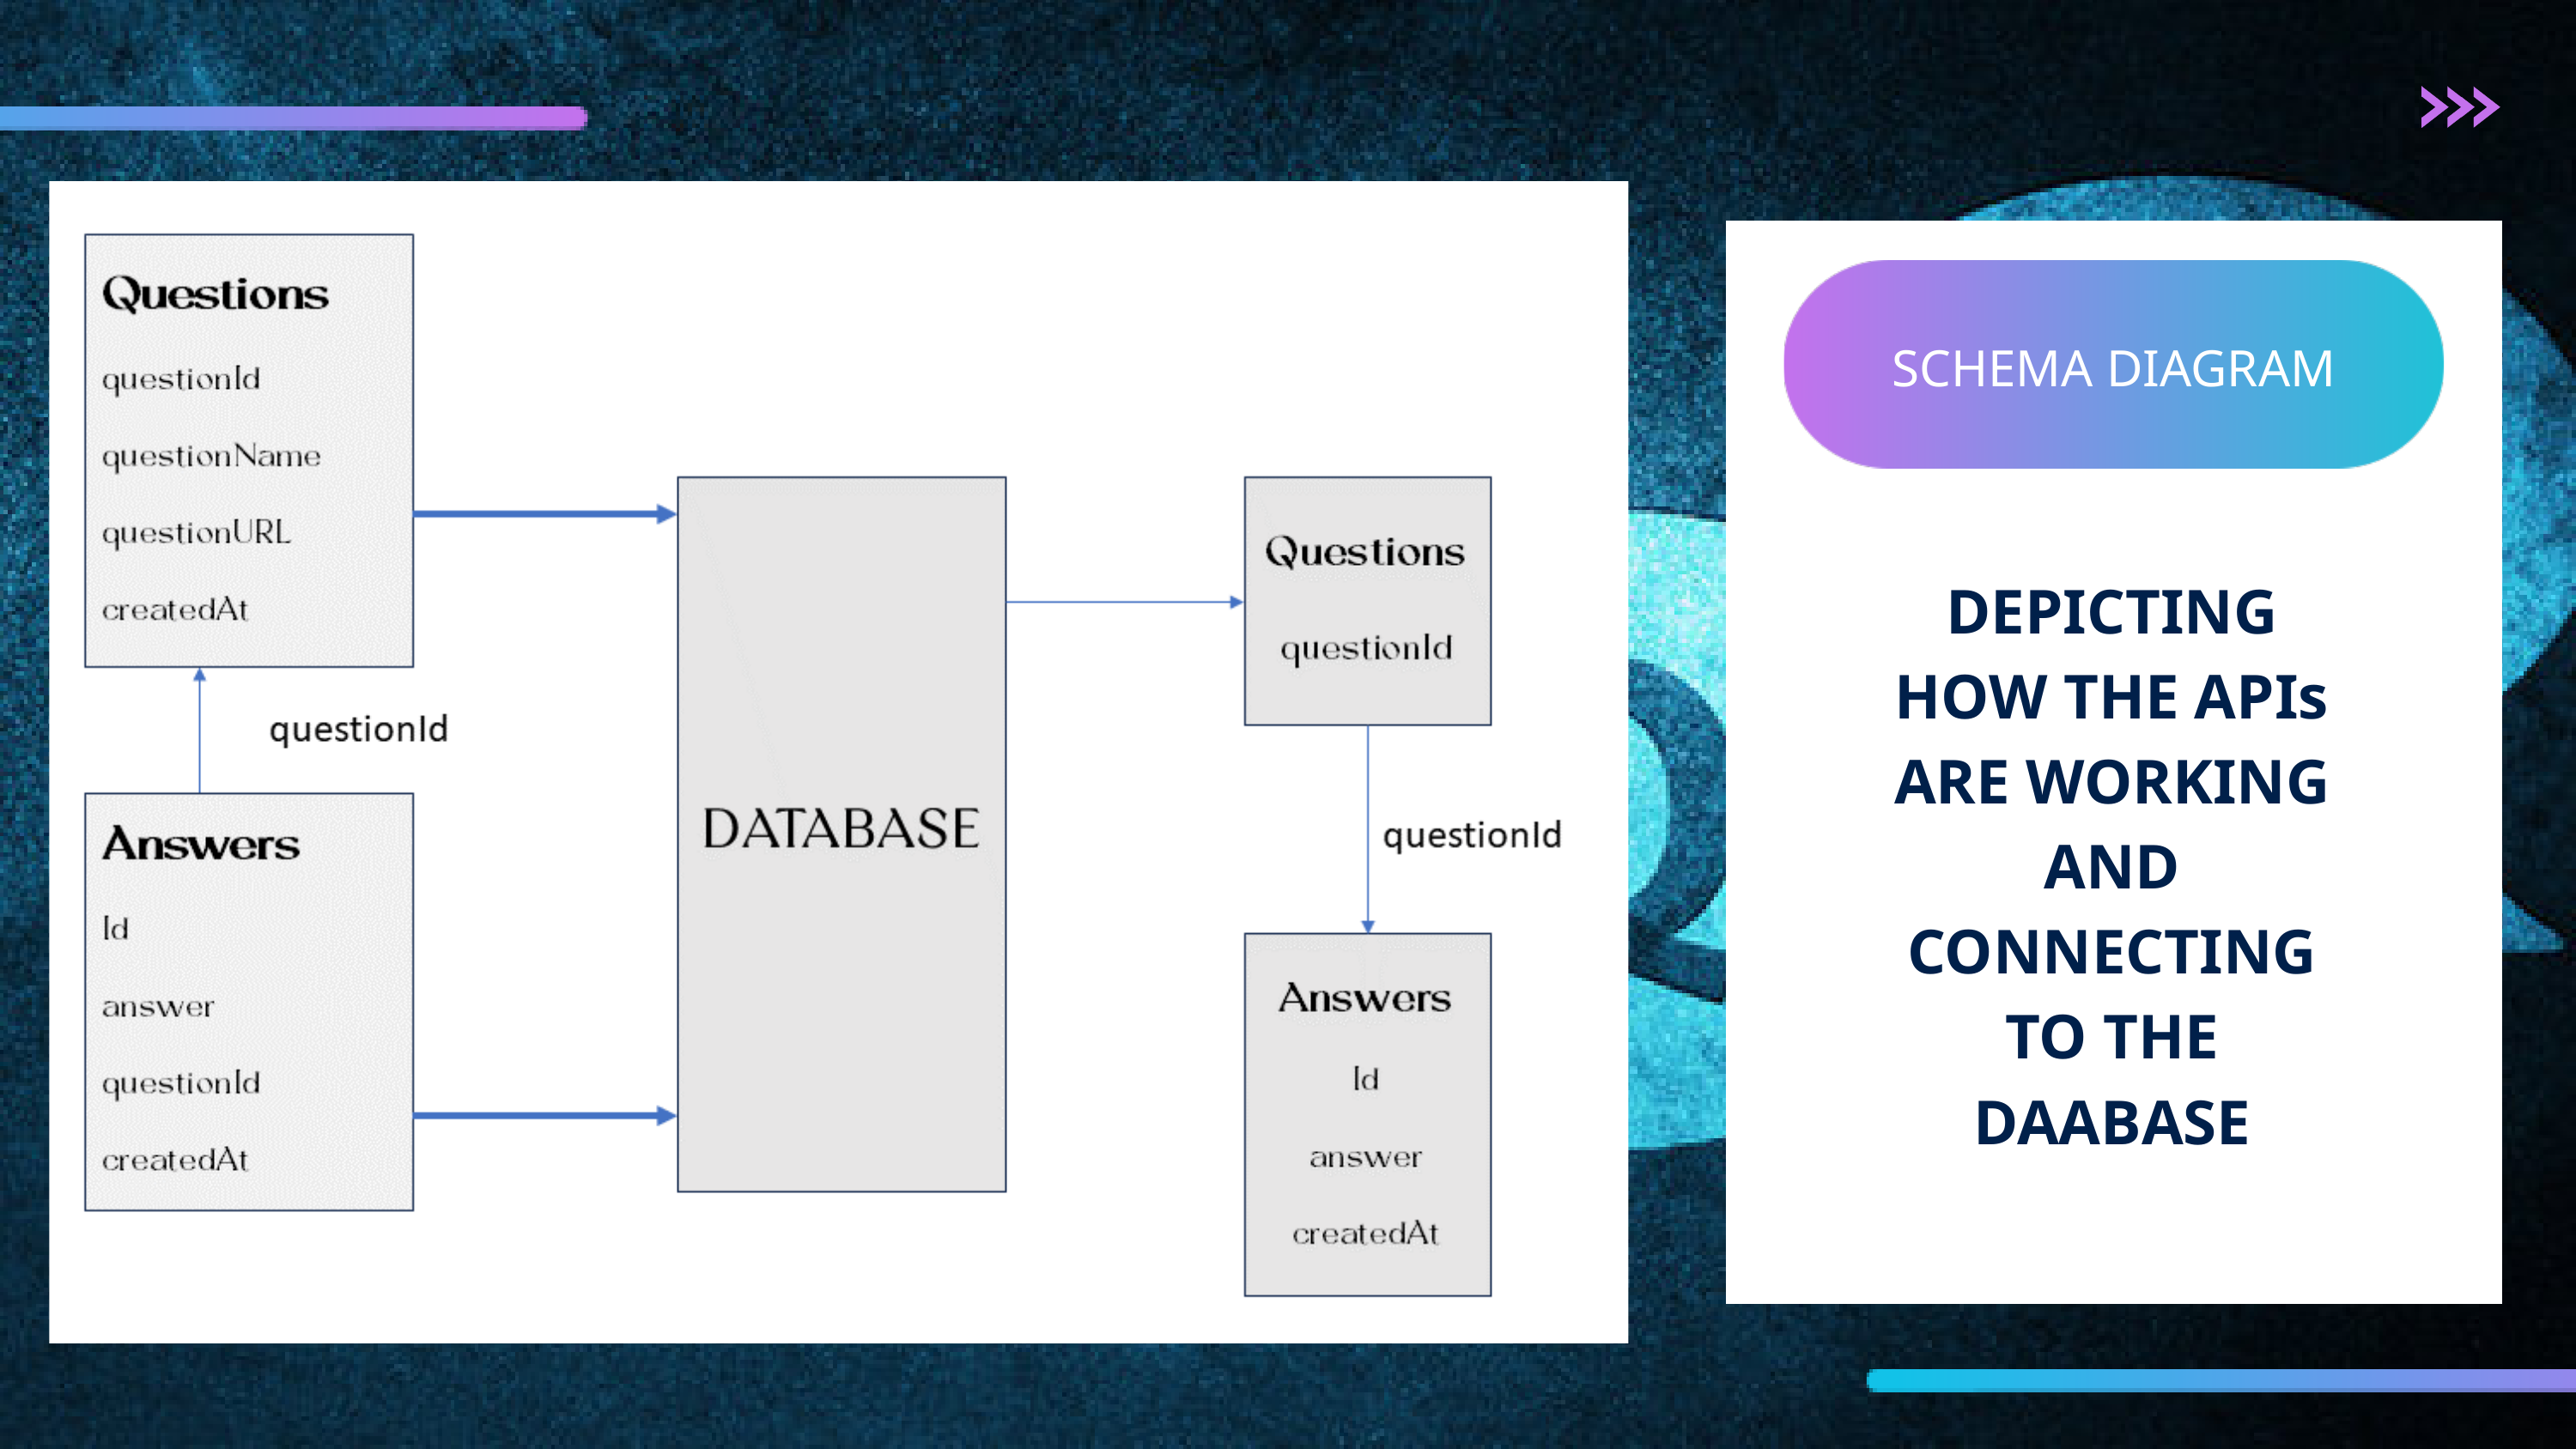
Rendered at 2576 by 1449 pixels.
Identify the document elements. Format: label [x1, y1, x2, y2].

text_box [1725, 220, 2503, 1304]
text_box [0, 106, 588, 130]
text_box [1866, 1369, 2576, 1392]
text_box [0, 0, 2576, 1449]
text_box [49, 181, 1629, 1343]
text_box [2421, 86, 2500, 129]
